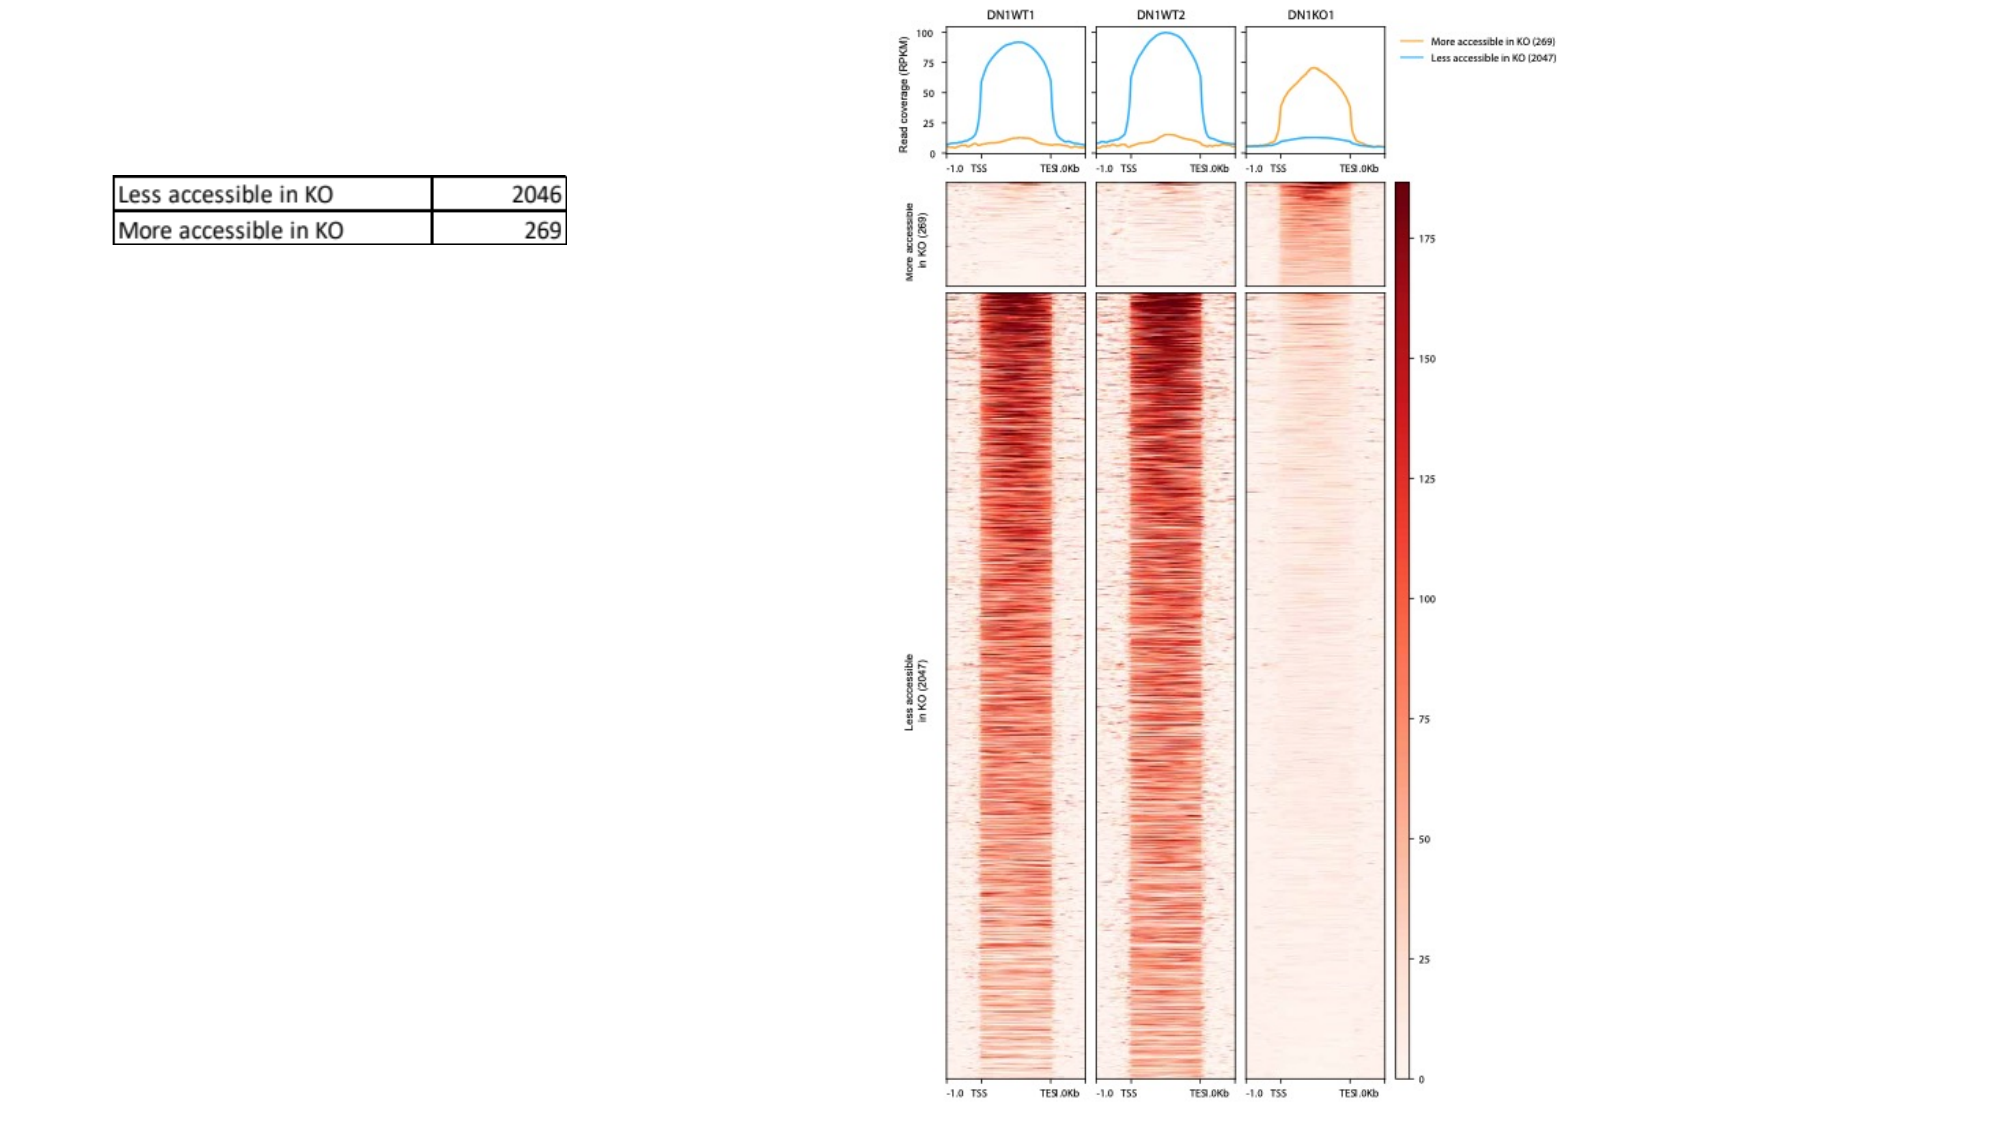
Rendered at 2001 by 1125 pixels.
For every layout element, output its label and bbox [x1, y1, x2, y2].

picture [112, 175, 567, 245]
picture [824, 0, 1593, 1125]
